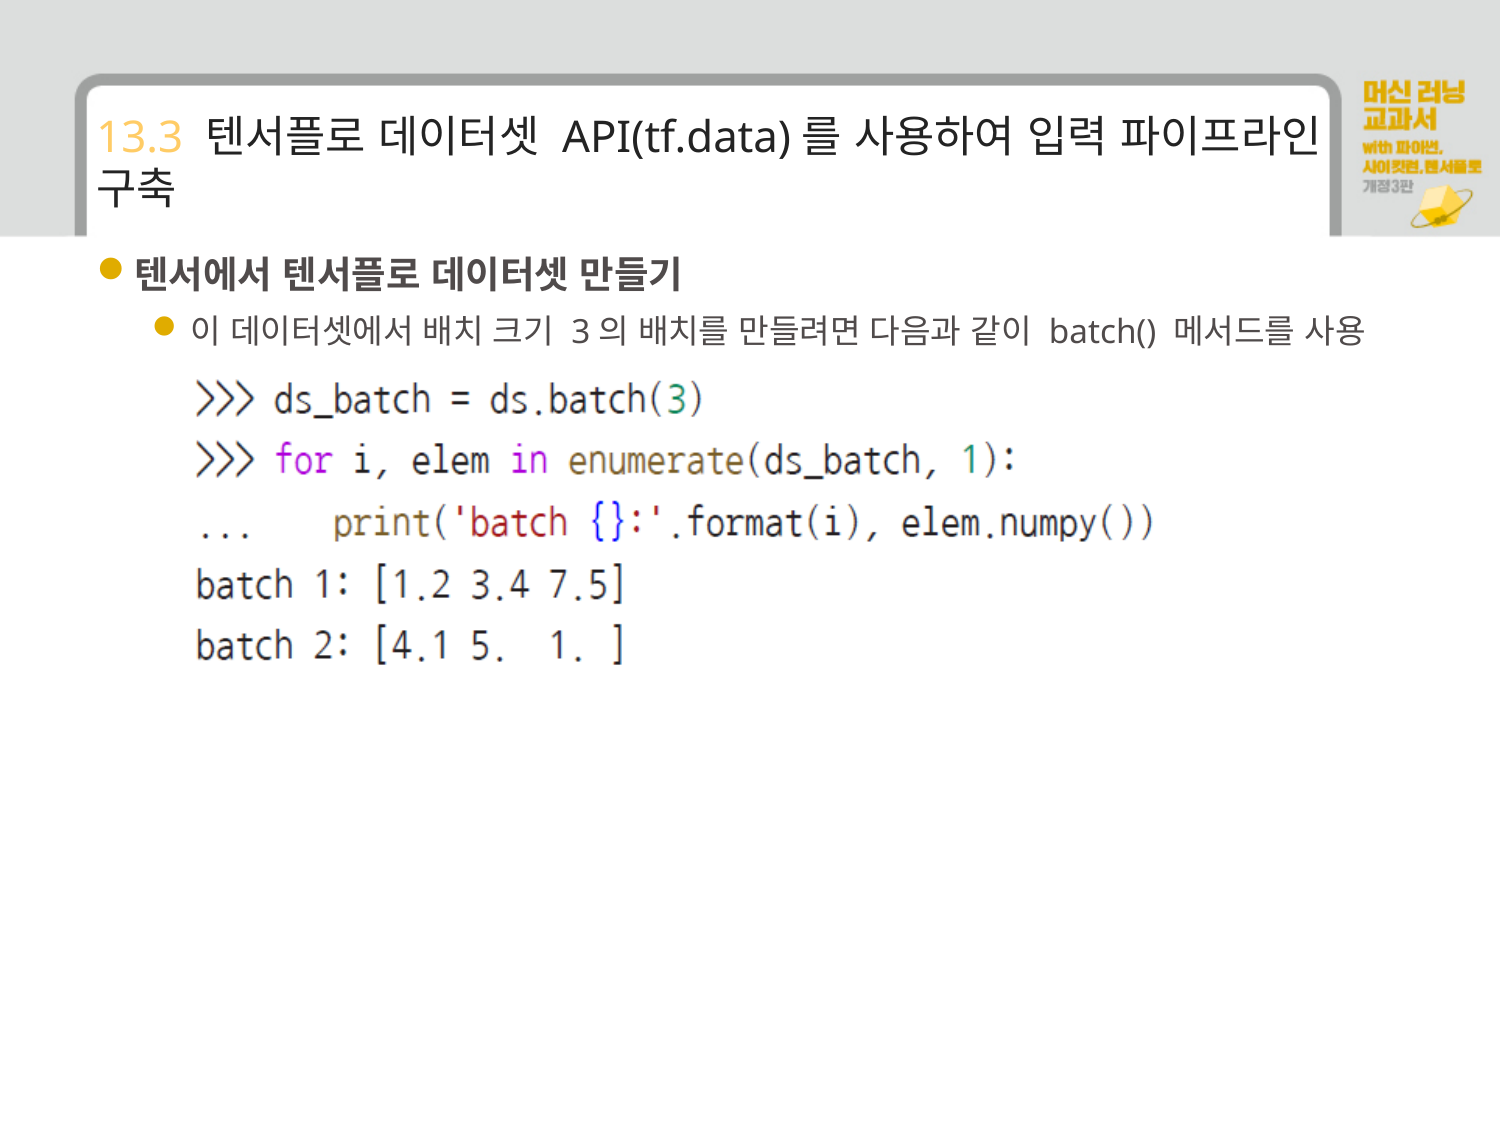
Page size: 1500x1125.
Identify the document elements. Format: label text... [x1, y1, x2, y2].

list 텐서에서 텐서플로 데이터셋 만들기 이 데이터셋에서 배치 크기 3의 배치를 만들려면 다음과 같이 batch() 메서드를 사용 [81, 239, 1412, 1054]
title 13.3 텐서플로 데이터셋 API(tf.data)를 사용하여 입력 파이프라인 구축 [81, 90, 1412, 222]
picture [0, 0, 1500, 1125]
